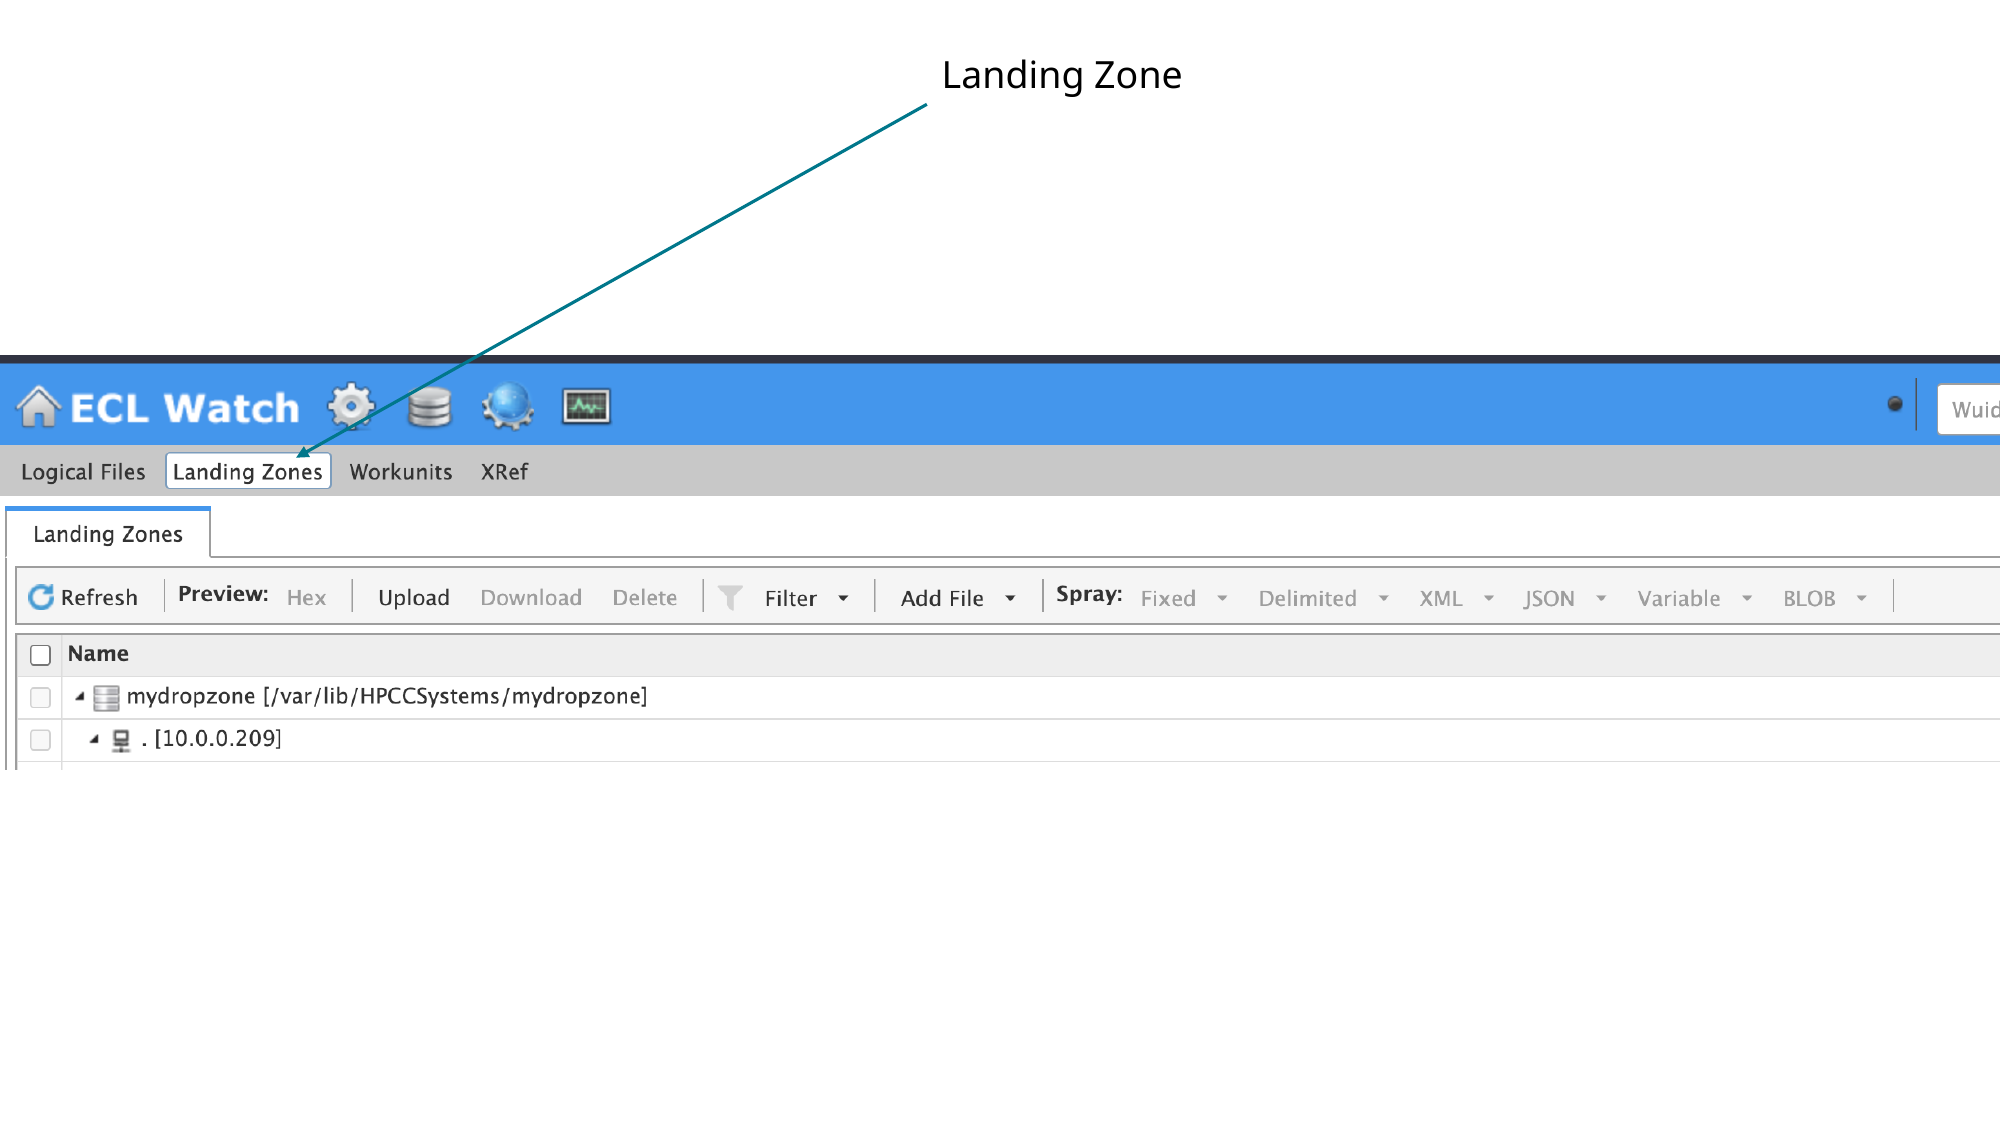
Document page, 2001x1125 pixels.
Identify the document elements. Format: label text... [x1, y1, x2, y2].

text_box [296, 104, 927, 458]
text_box Landing Zone [926, 43, 1224, 104]
picture [0, 355, 2000, 770]
